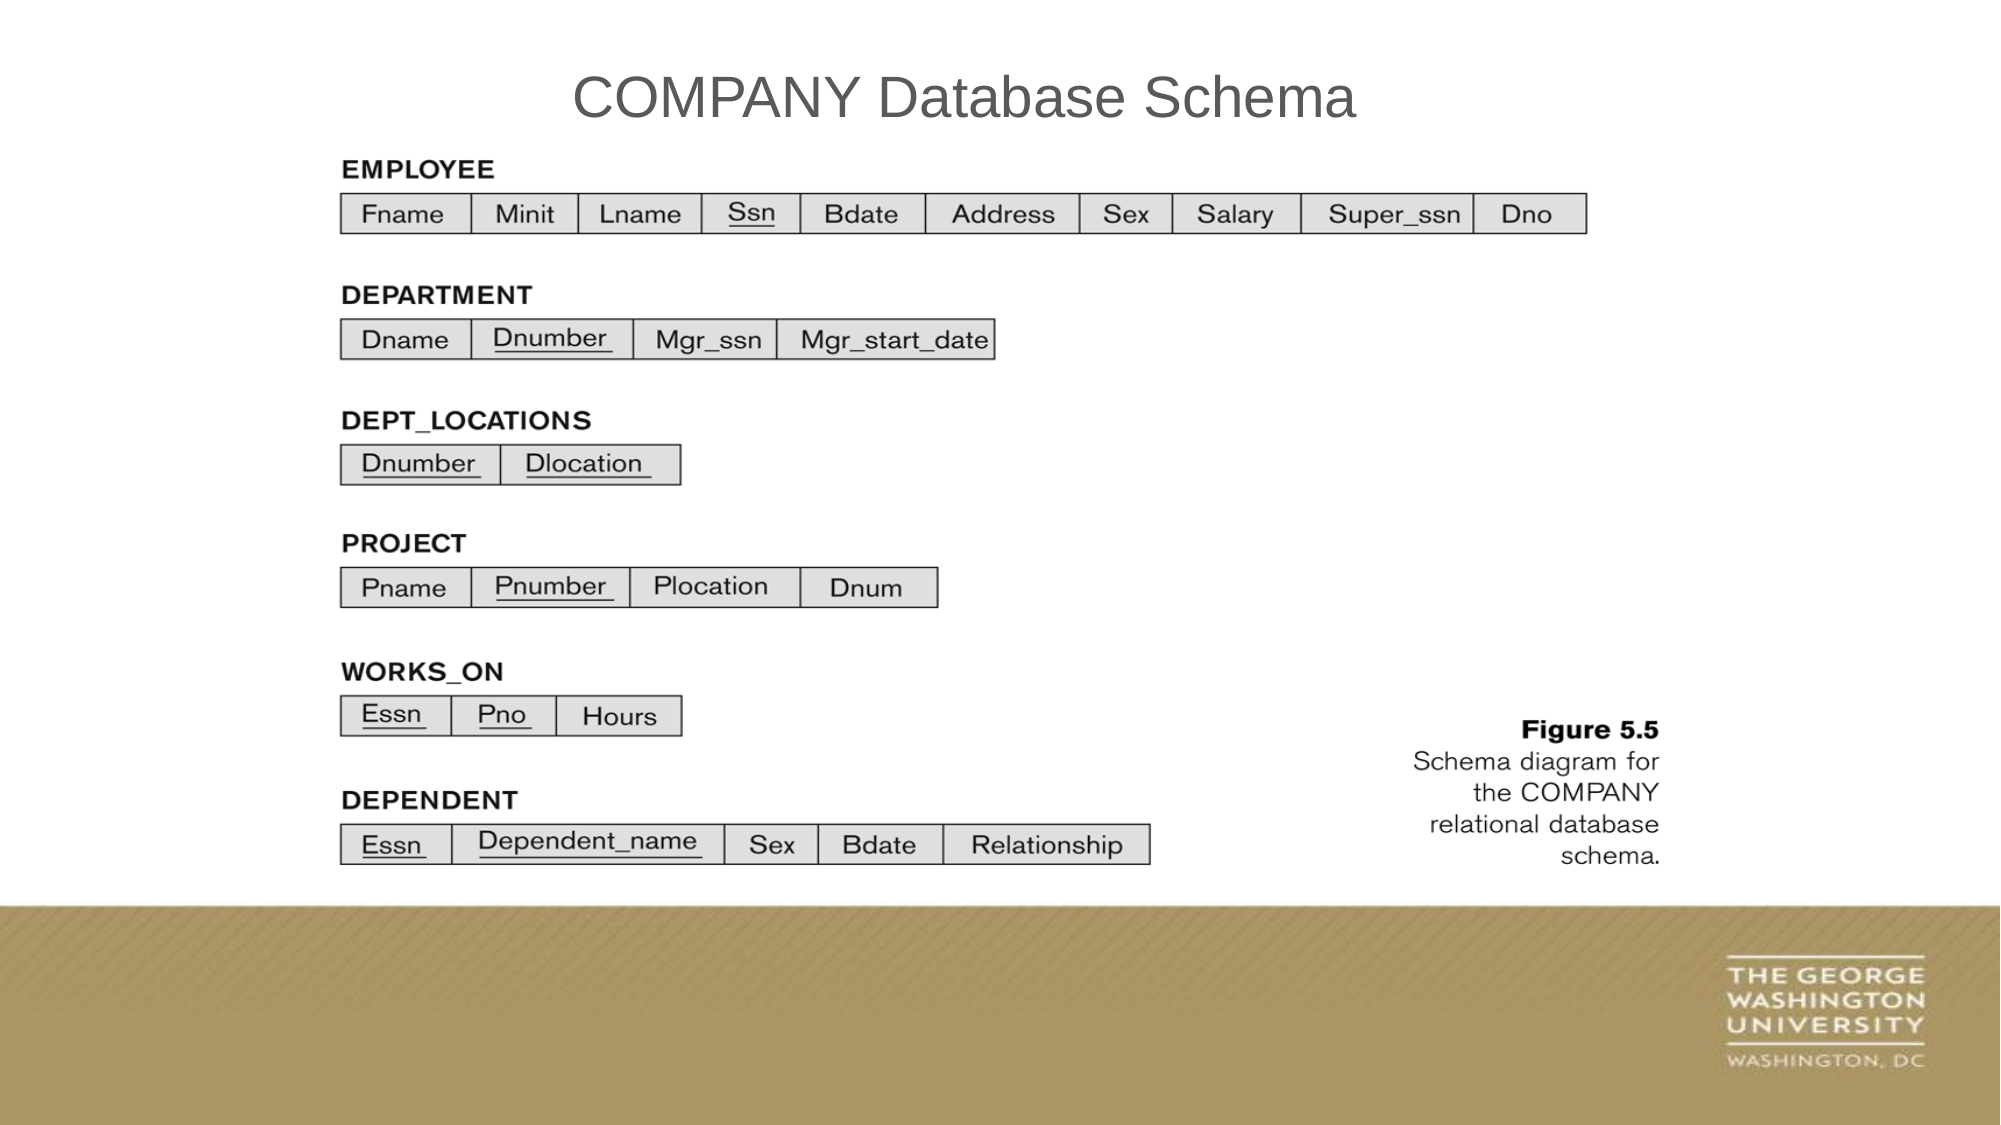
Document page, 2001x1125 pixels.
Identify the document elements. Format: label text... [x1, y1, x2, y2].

title COMPANY Database Schema [422, 51, 1525, 154]
picture [0, 0, 2000, 1125]
